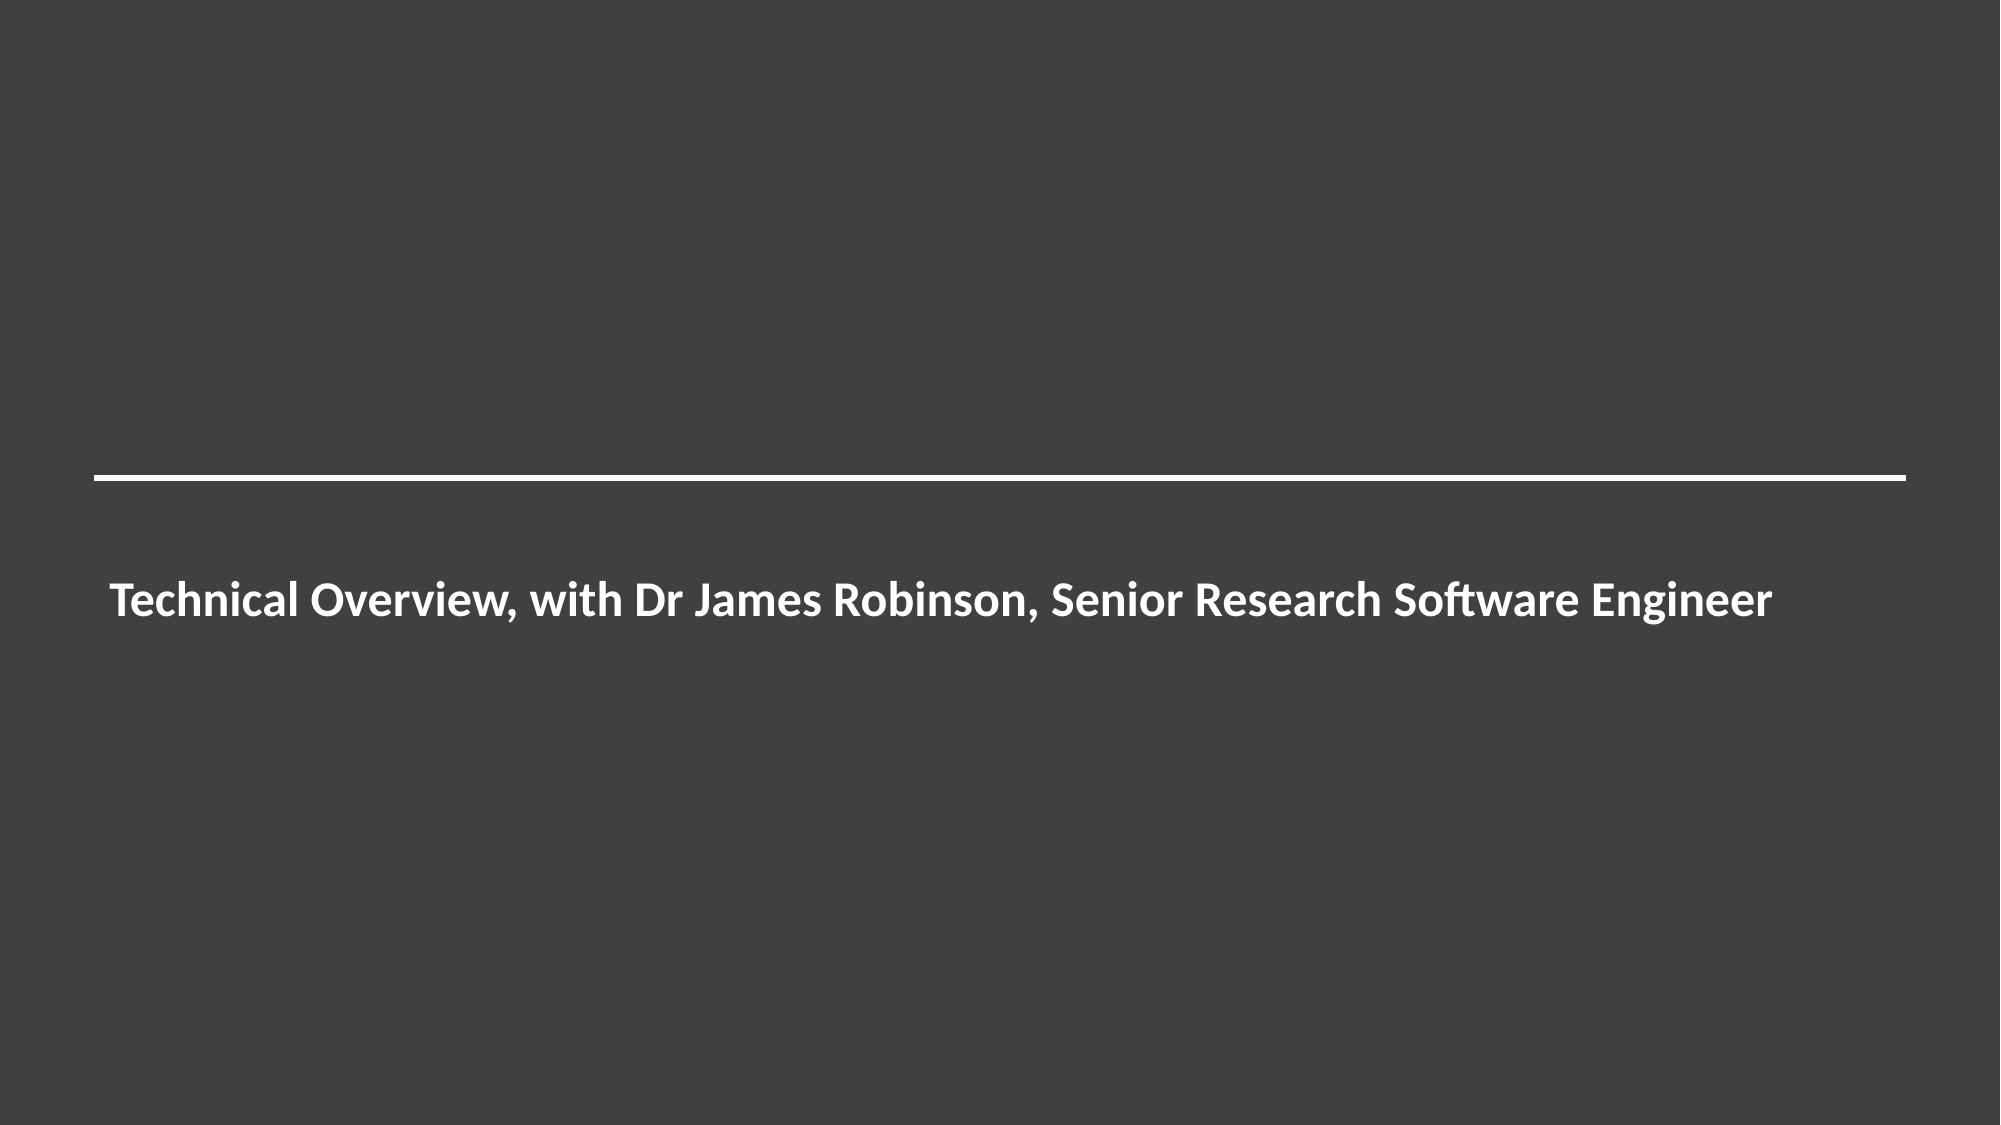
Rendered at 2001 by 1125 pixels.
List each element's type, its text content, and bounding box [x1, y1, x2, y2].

title Technical Overview, with Dr James Robinson, Senior Research Software Engineer [94, 534, 1906, 660]
